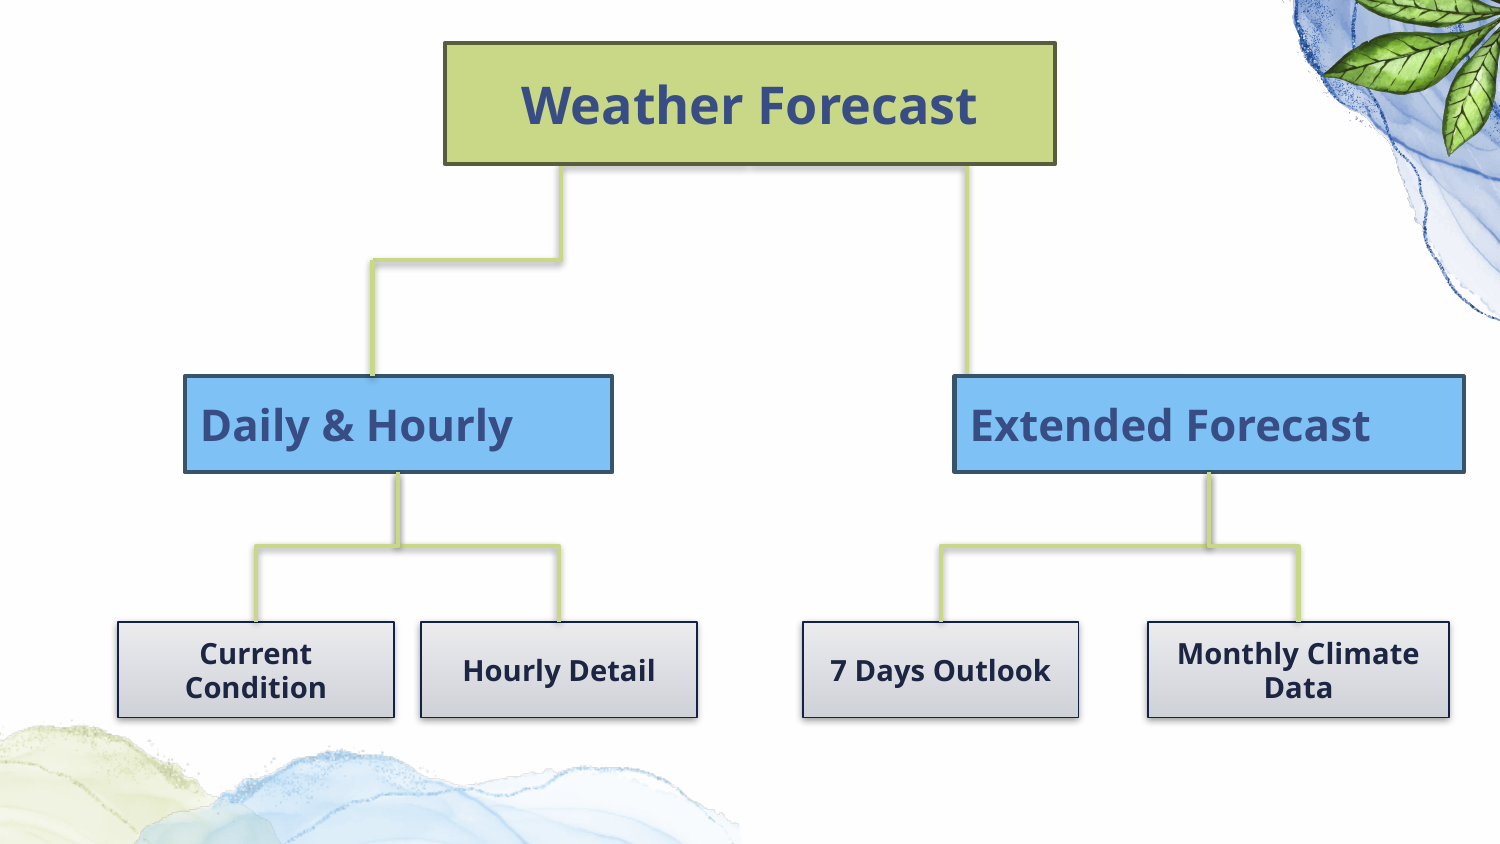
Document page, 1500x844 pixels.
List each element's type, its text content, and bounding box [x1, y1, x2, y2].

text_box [403, 466, 554, 628]
text_box Extended Forecast [1078, 374, 1466, 474]
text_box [252, 475, 403, 619]
text_box 7 Days Outlook [802, 621, 1079, 718]
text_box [372, 163, 751, 261]
text_box Monthly Climate Data [1147, 621, 1450, 718]
text_box Current Condition [117, 621, 395, 718]
picture [1276, 0, 1500, 384]
text_box Daily & Hourly [183, 374, 614, 474]
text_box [860, 53, 1074, 488]
text_box Hourly Detail [420, 621, 698, 718]
text_box Weather Forecast [443, 41, 1057, 166]
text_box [999, 412, 1151, 682]
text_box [1178, 501, 1329, 592]
